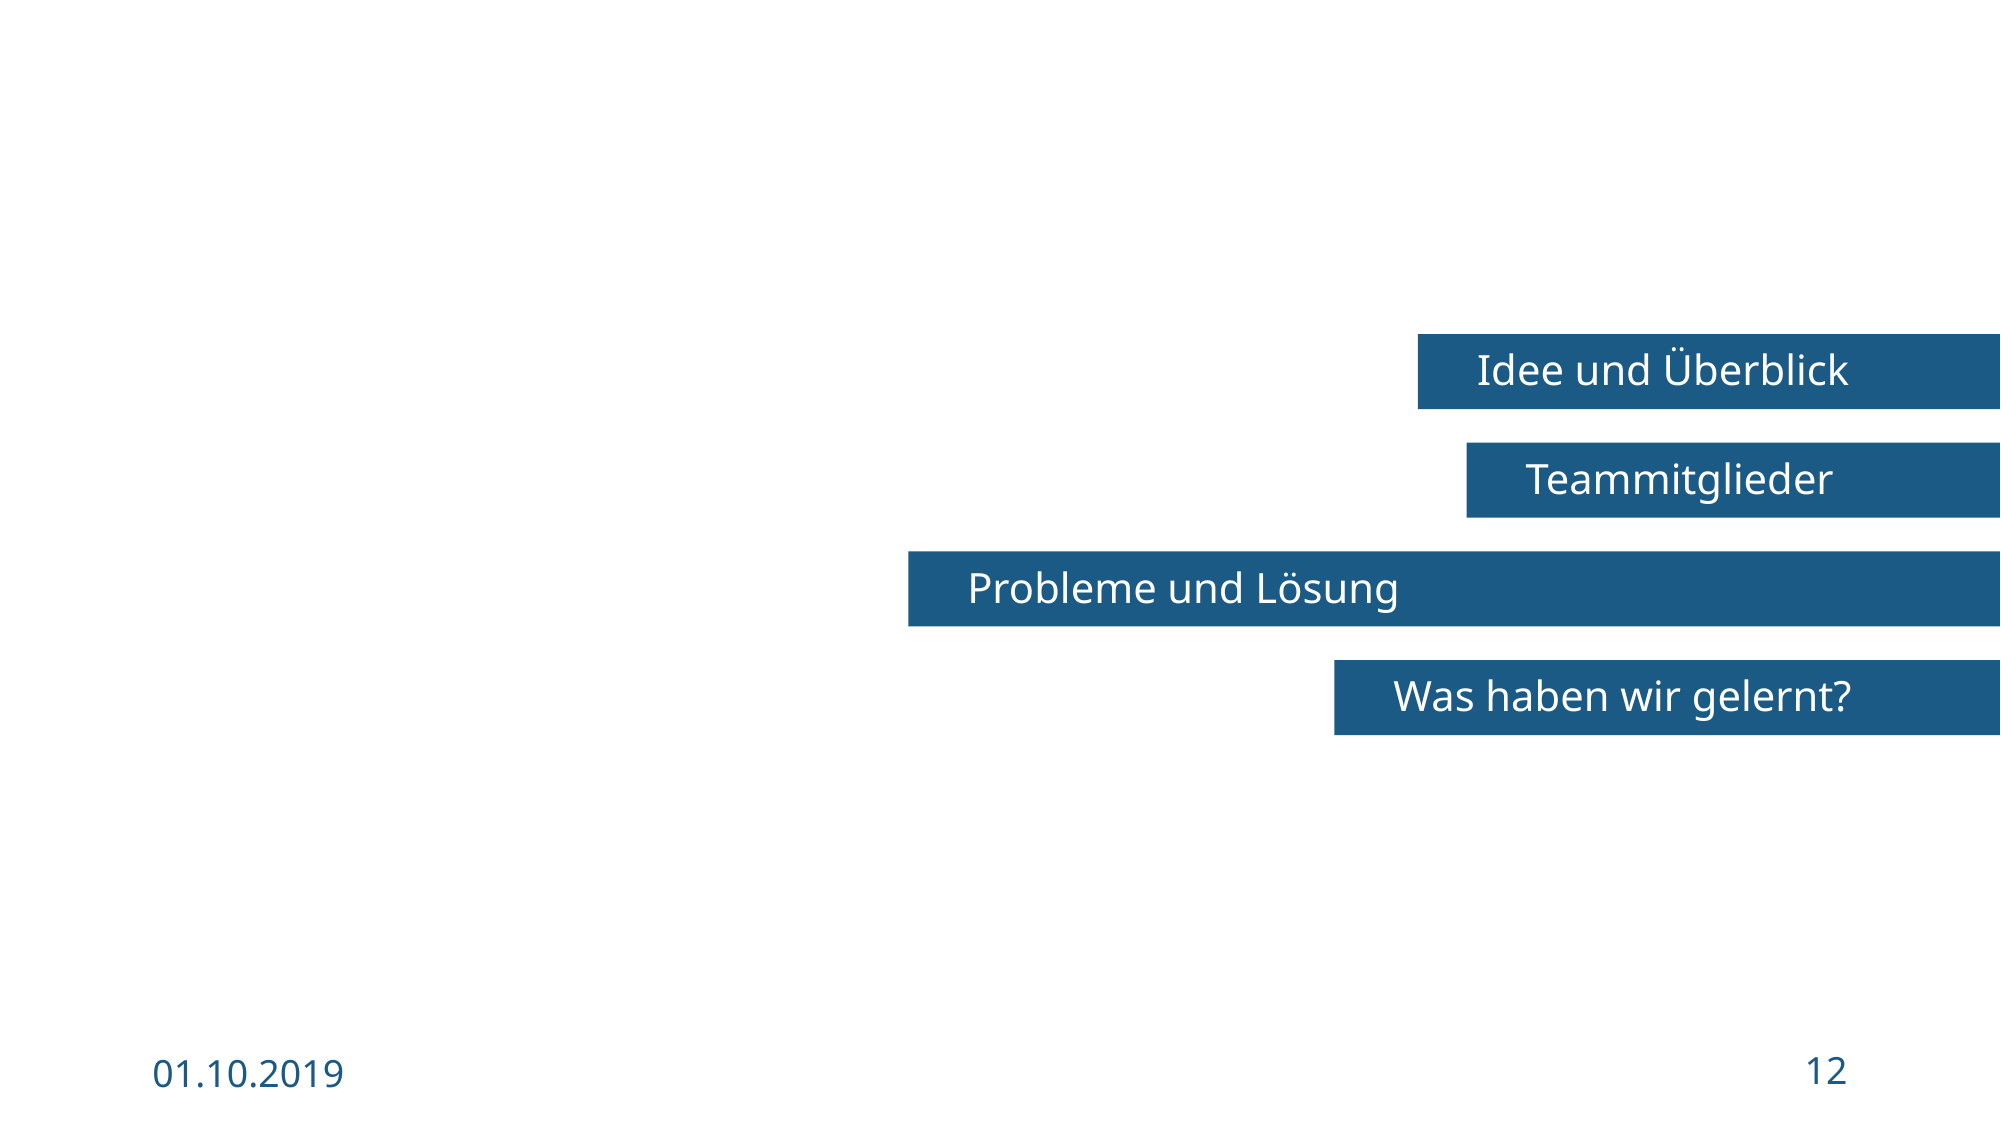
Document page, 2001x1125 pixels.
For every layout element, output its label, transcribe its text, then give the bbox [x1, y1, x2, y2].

text_box Idee und Überblick [1417, 334, 2000, 410]
text_box Probleme und Lösung [908, 551, 2000, 627]
text_box Teammitglieder [1466, 442, 2000, 518]
text_box Was haben wir gelernt? [1334, 660, 2000, 736]
slide_number 12 [1412, 1042, 1863, 1103]
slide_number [137, 1042, 588, 1103]
